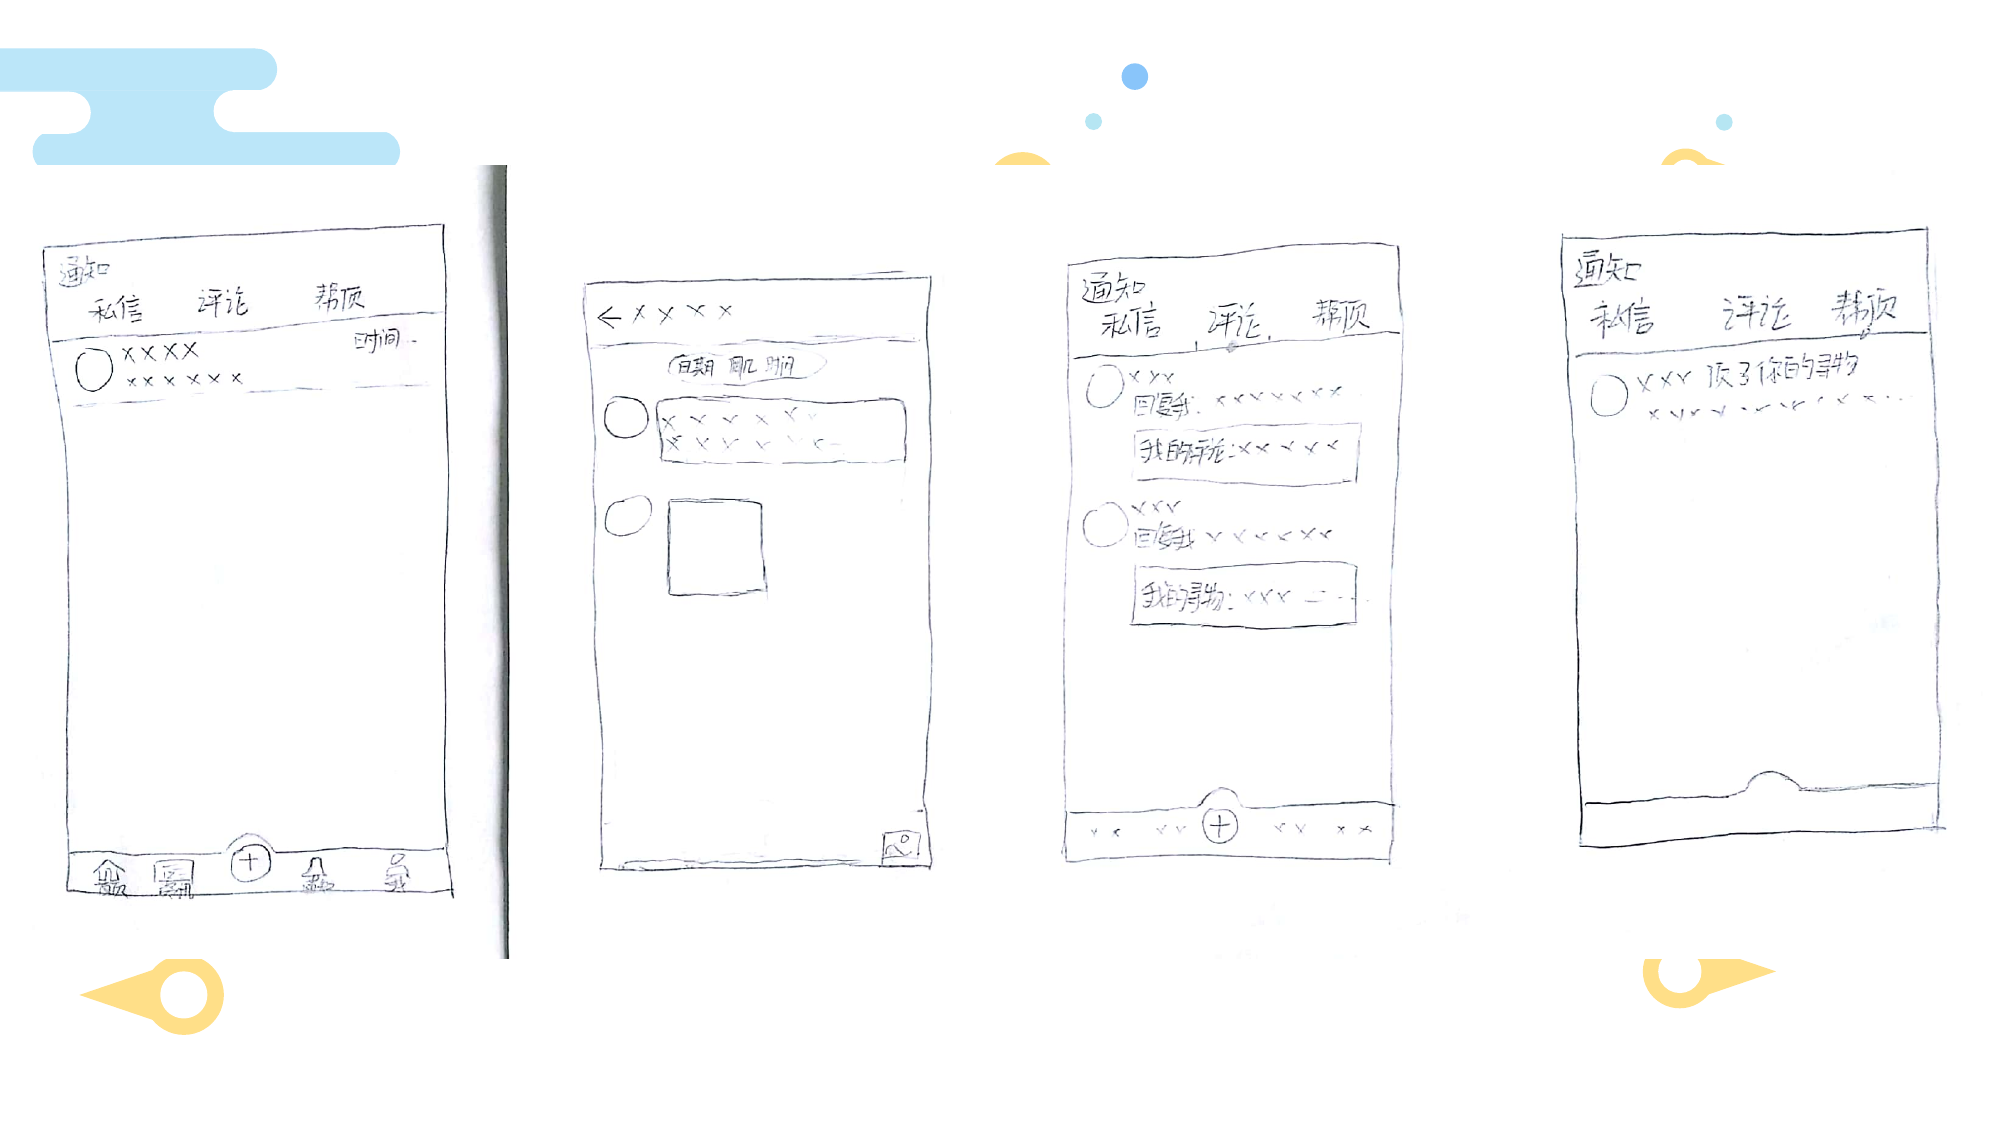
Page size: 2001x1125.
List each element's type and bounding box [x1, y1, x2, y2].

text_box [1657, 960, 1703, 995]
text_box [159, 970, 209, 1020]
text_box [0, 48, 582, 165]
text_box [1084, 112, 1104, 132]
text_box [1641, 960, 1709, 1010]
text_box [1659, 148, 1756, 165]
text_box [994, 151, 1053, 165]
text_box [1704, 960, 1780, 997]
text_box [1714, 112, 1734, 132]
picture [0, 165, 2000, 960]
text_box [152, 960, 225, 1036]
text_box [0, 91, 91, 134]
text_box [76, 967, 157, 1023]
text_box [1120, 62, 1150, 91]
